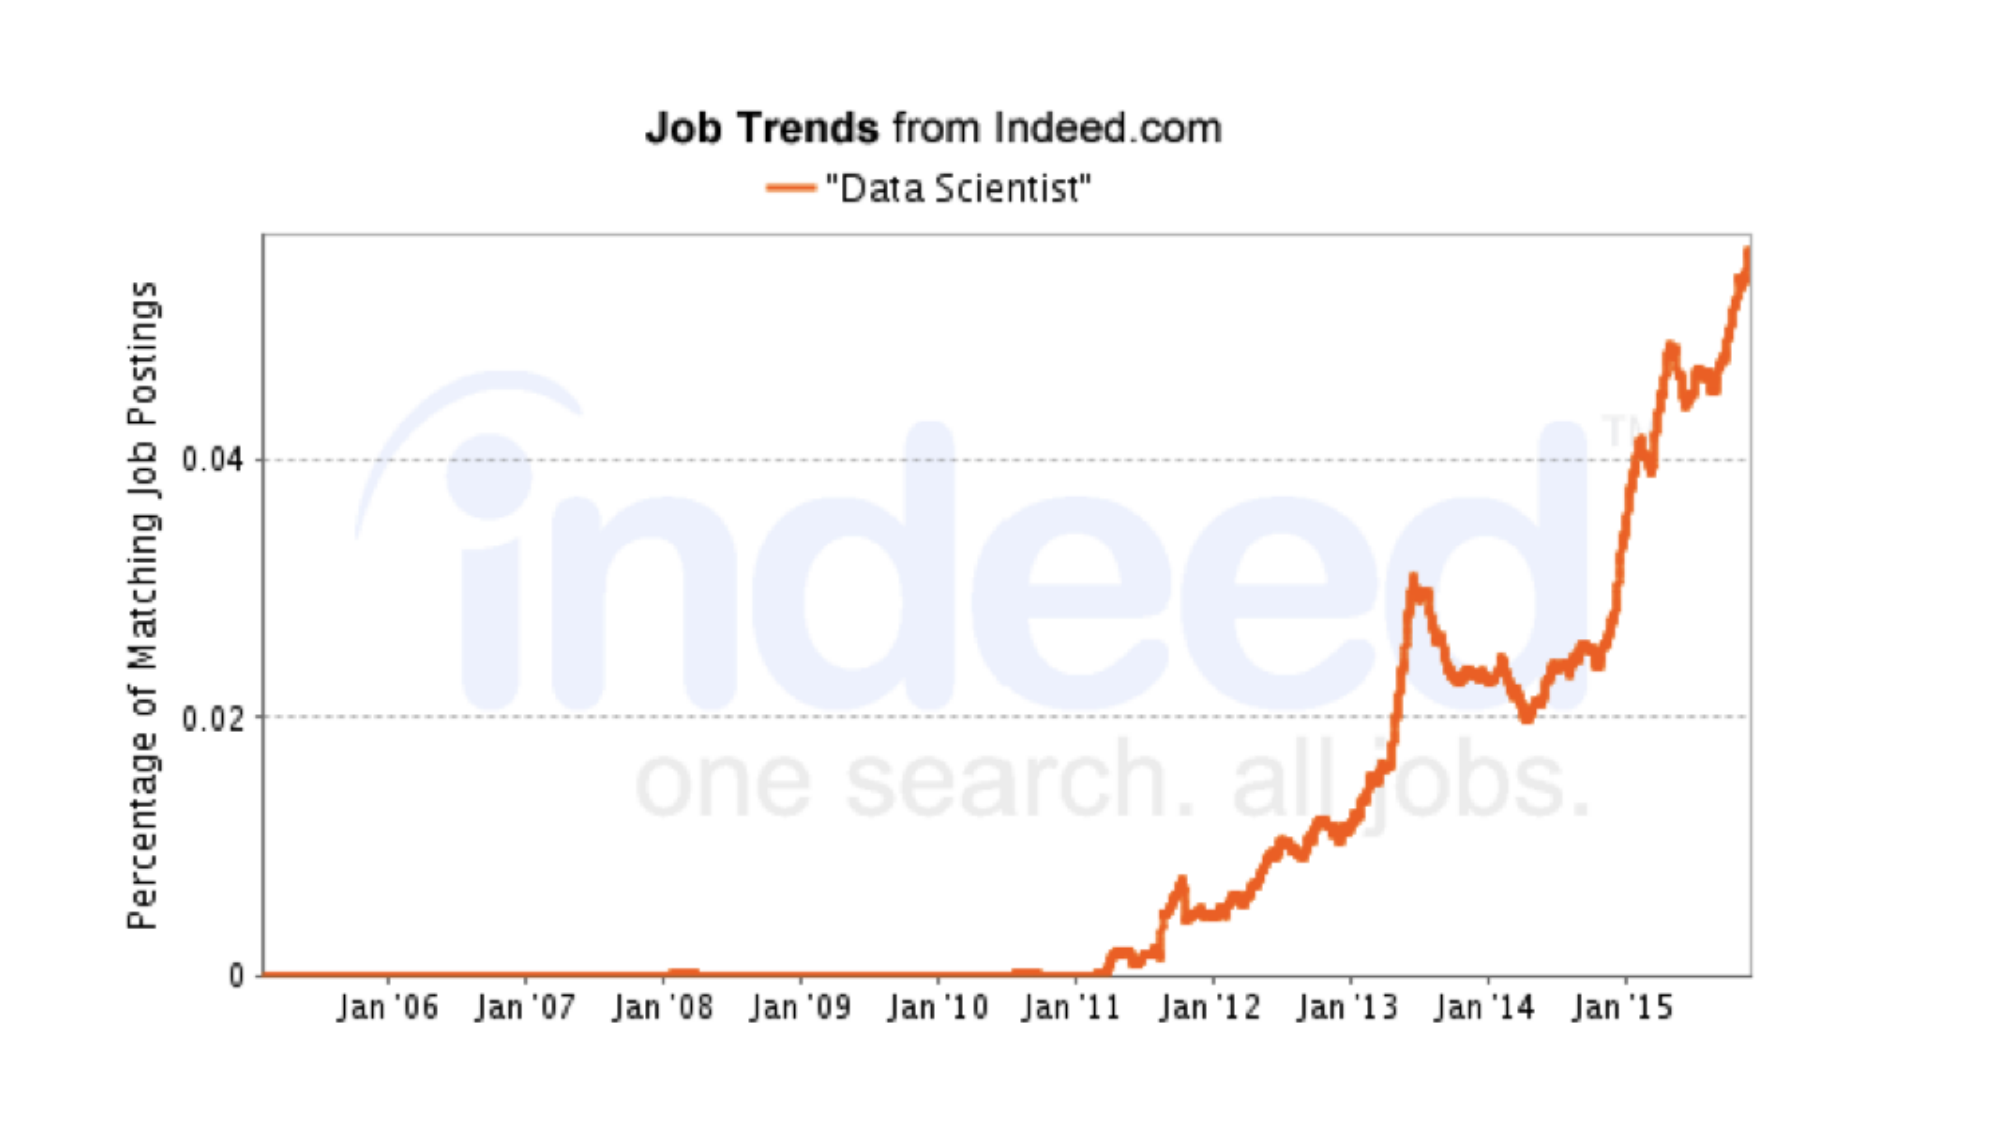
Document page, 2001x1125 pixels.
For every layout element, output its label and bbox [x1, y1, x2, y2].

picture [87, 99, 1775, 1038]
